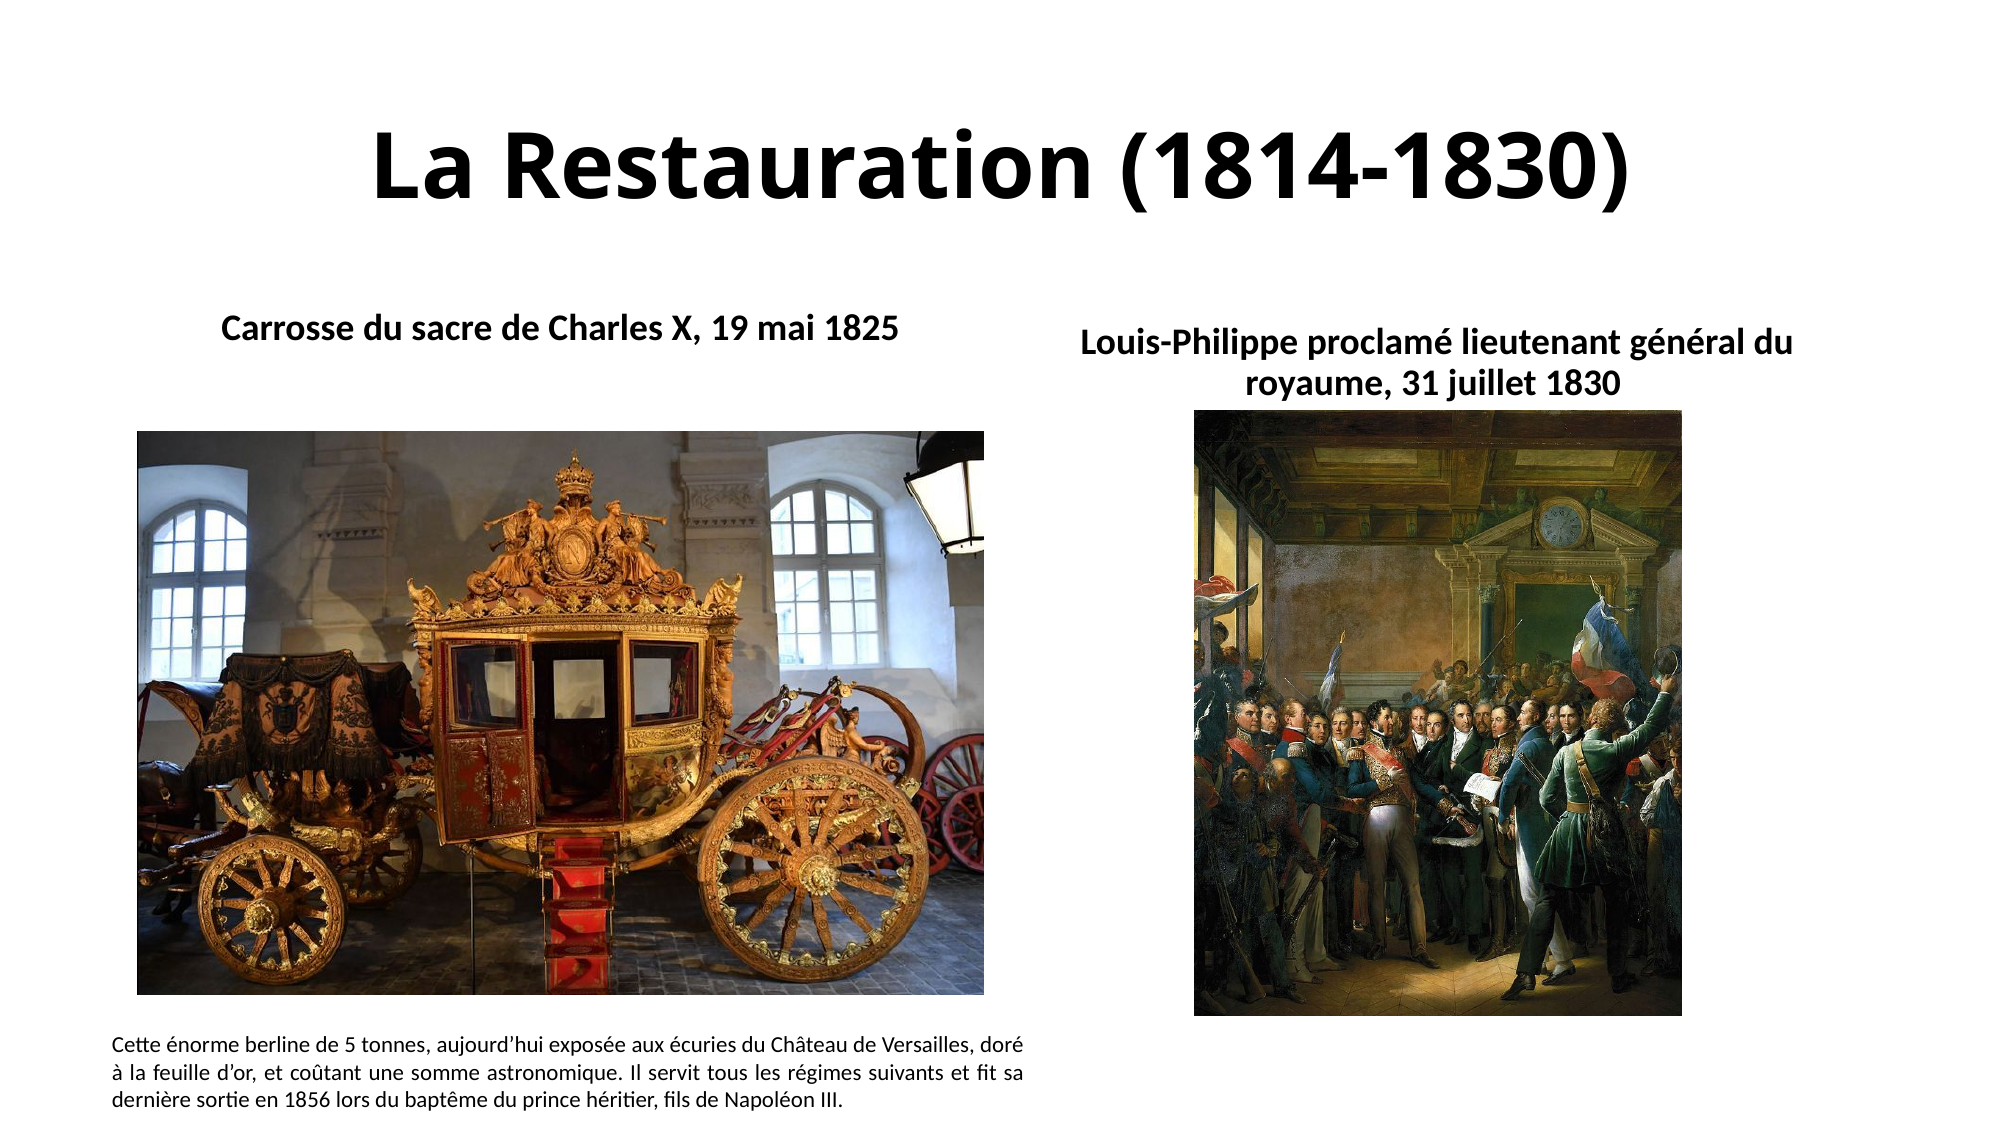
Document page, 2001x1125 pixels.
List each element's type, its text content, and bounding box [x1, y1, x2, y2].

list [137, 431, 984, 995]
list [1194, 410, 1682, 1016]
title La Restauration (1814-1830) [137, 59, 1863, 278]
list Louis-Philippe proclamé lieutenant général du royaume, 31 juillet 1830 [1012, 275, 1863, 411]
text_box Cette énorme berline de 5 tonnes, aujourd’hui exposée aux écuries du Château de Versailles, doré à la feuille d’or, et coûtant une somme astronomique. Il servit tous les régimes suivants et fit sa dernière sortie en 1856 lors du baptême du prince héritier, fils de Napoléon III. [97, 1022, 1041, 1120]
list Carrosse du sacre de Charles X, 19 mai 1825 [137, 275, 984, 357]
